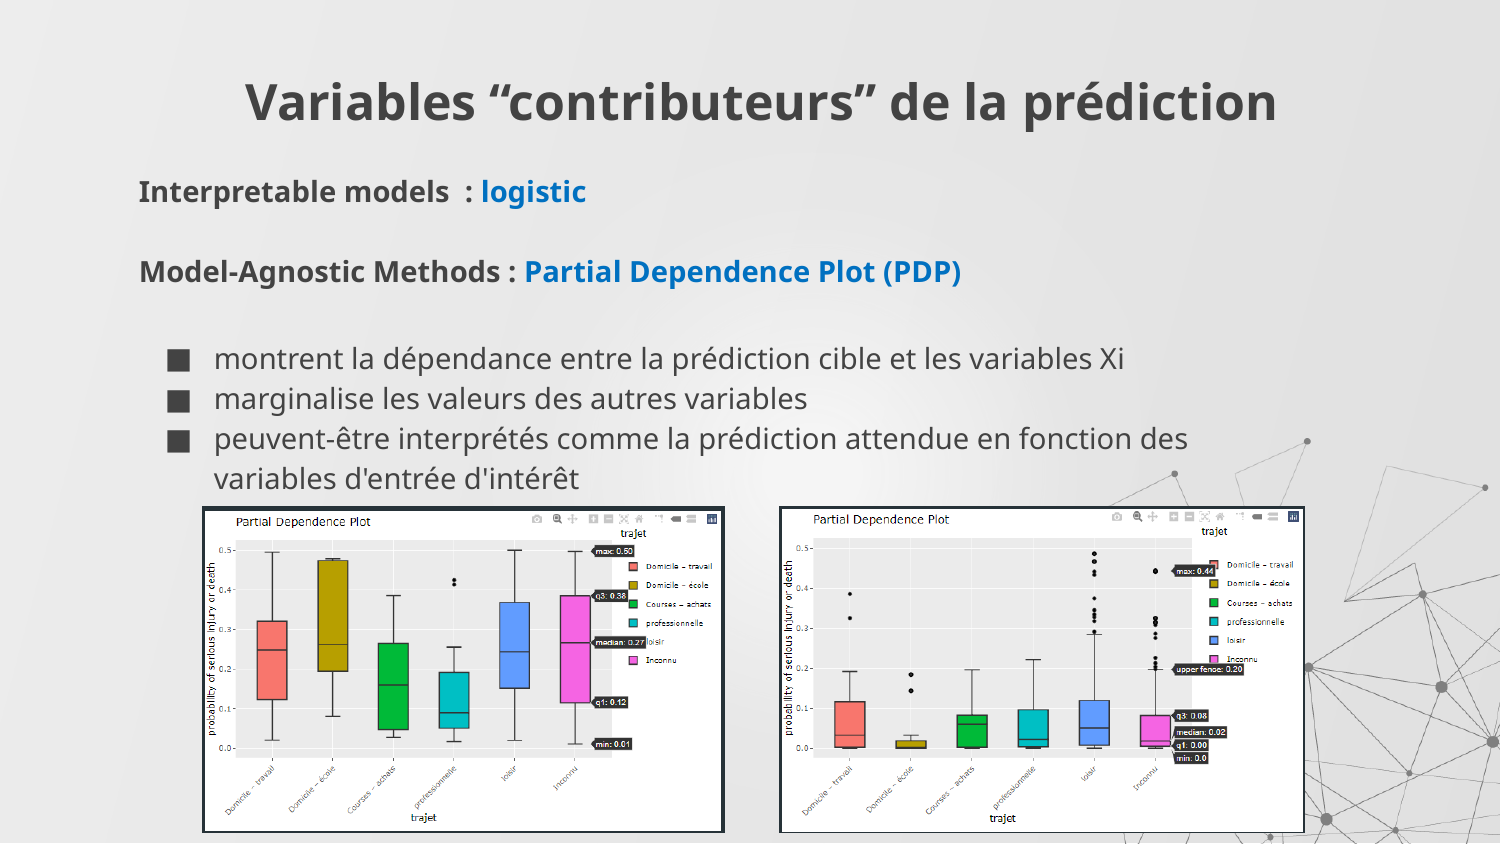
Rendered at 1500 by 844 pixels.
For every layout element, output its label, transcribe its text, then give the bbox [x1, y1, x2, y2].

picture [0, 0, 1500, 844]
list Interpretable models : logistic Model-Agnostic Methods : Partial Dependence Plot (PDP) montrent la dépendance entre la prédiction cible et les variables Xi marginalise les valeurs des autres variables peuvent-être interprétés comme la prédiction attendue en fonction des variables d'entrée d'intérêt [123, 153, 1296, 671]
title Variables “contributeurs” de la prédiction [184, 55, 1340, 144]
